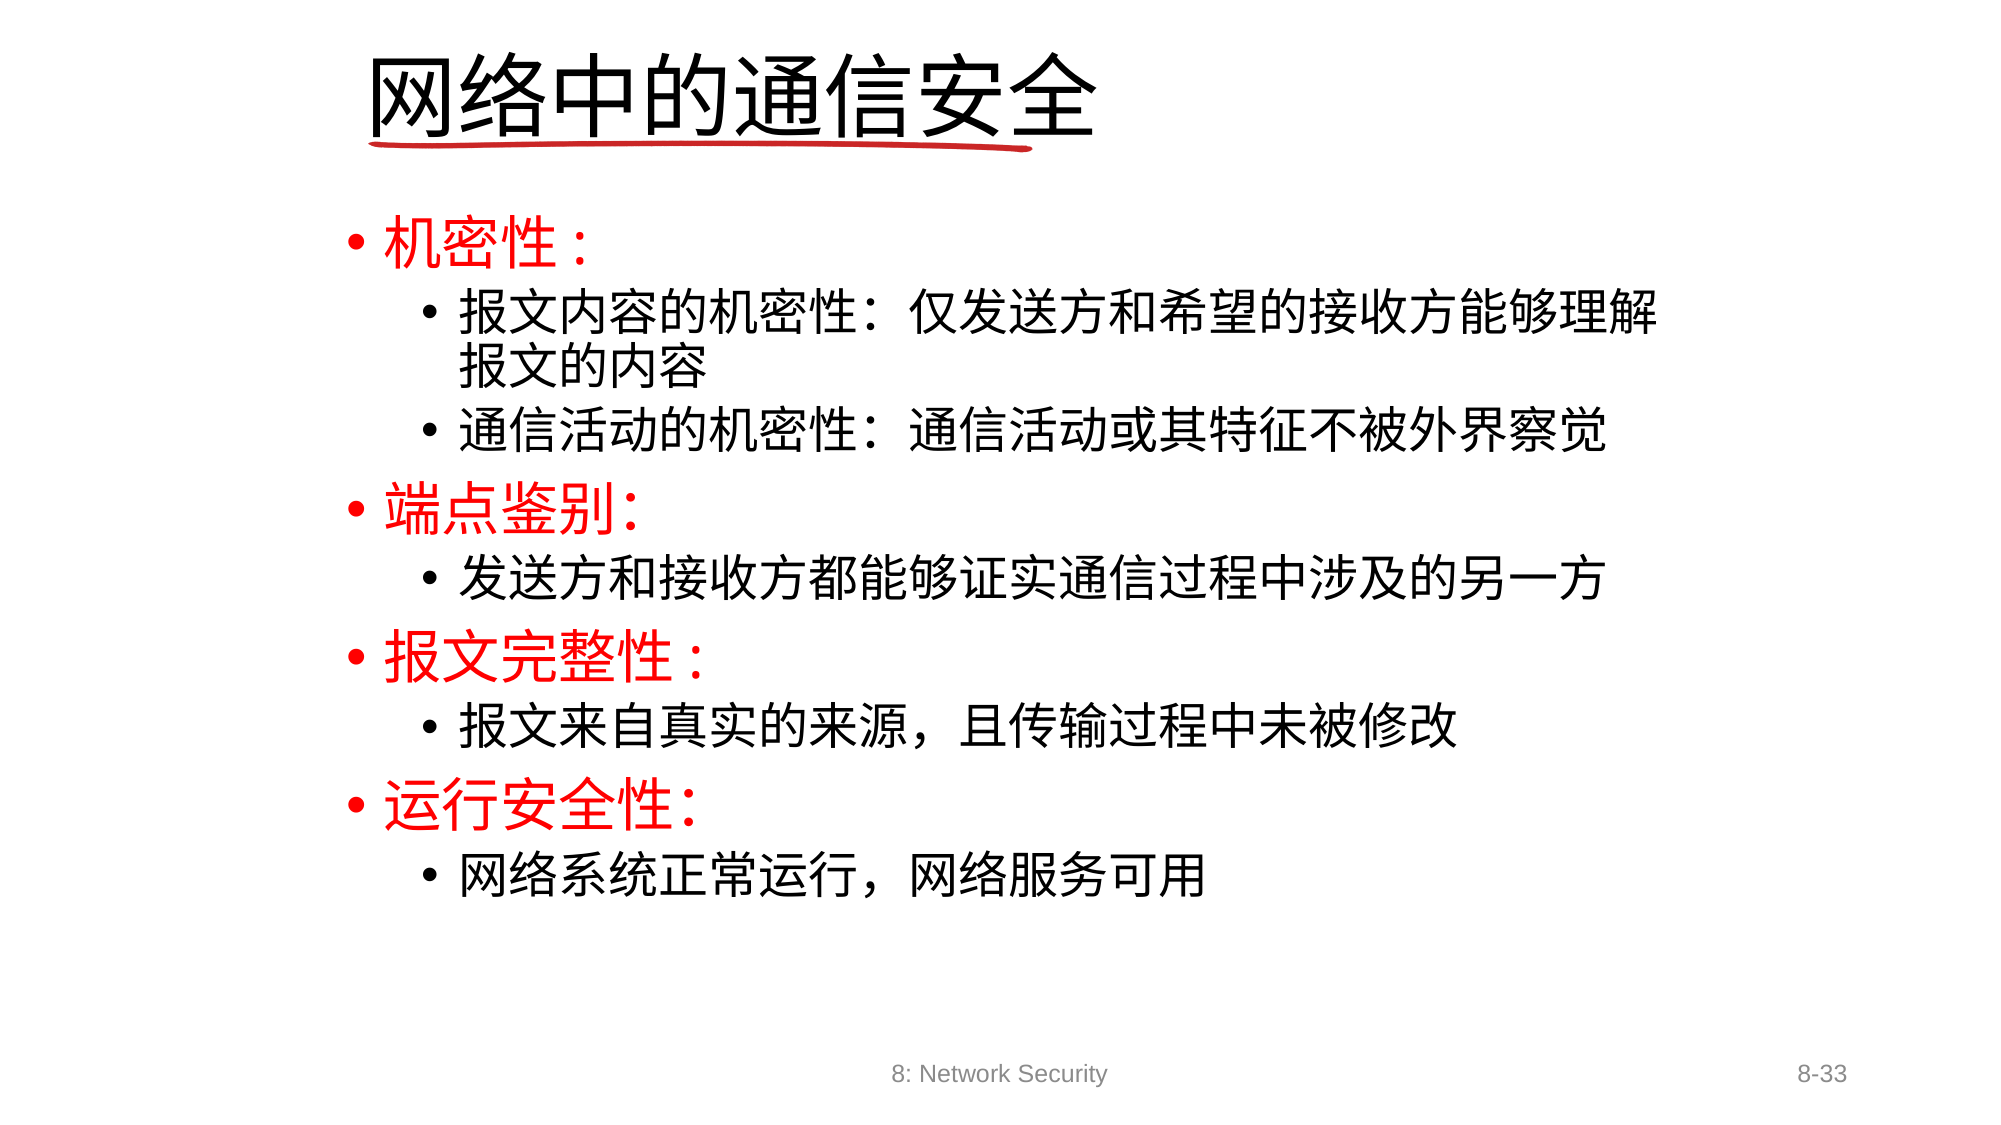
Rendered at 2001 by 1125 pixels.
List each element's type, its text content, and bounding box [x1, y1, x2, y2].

slide_number 8- [1412, 1042, 1863, 1103]
picture [365, 137, 1041, 156]
footer 8: Network Security [662, 1042, 1338, 1103]
title 网络中的通信安全 [350, 20, 1626, 181]
list 机密性: 报文内容的机密性：仅发送方和希望的接收方能够理解报文的内容 通信活动的机密性：通信活动或其特征不被外界察觉 端点鉴别： 发送方和接收方都能够证实通信过程中涉及的另一方 报文完整性: 报文来自真实的来源，且传输过程中未被修改 运行安全性： 网络系统正常运行，网络服务可用 [331, 206, 1690, 1024]
